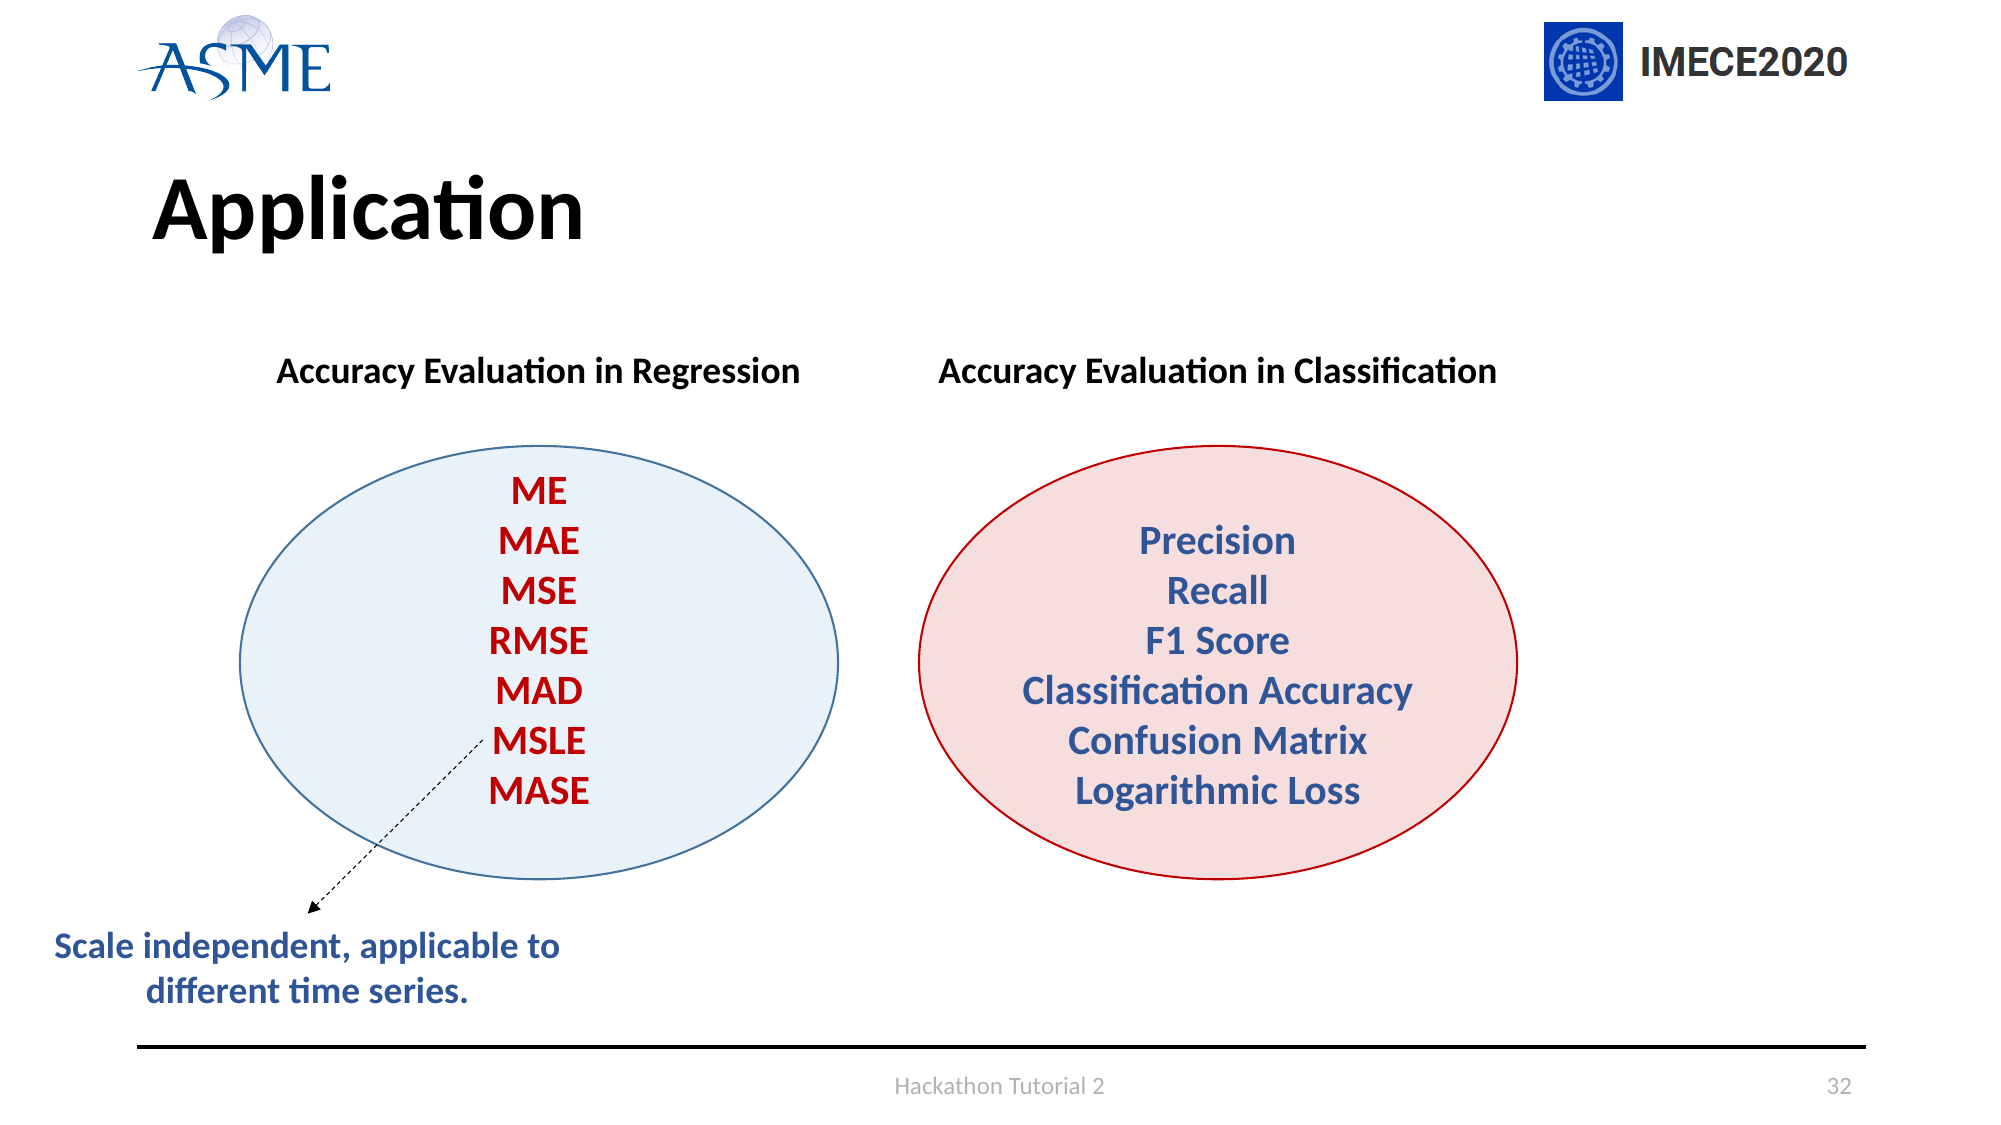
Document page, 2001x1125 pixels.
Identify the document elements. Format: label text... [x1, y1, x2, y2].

footer Hackathon Tutorial 2 [662, 1054, 1338, 1115]
text_box Accuracy Evaluation in Classification [910, 338, 1527, 399]
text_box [307, 739, 483, 914]
picture [137, 15, 331, 106]
picture [1538, 15, 1863, 106]
slide_number 32 [1417, 1054, 1868, 1115]
title Application [137, 127, 1863, 293]
text_box Scale independent, applicable to different time series. [27, 913, 588, 1019]
text_box Accuracy Evaluation in Regression [259, 338, 819, 399]
text_box Precision Recall F1 Score Classification Accuracy Confusion Matrix Logarithmic Loss [917, 444, 1519, 881]
